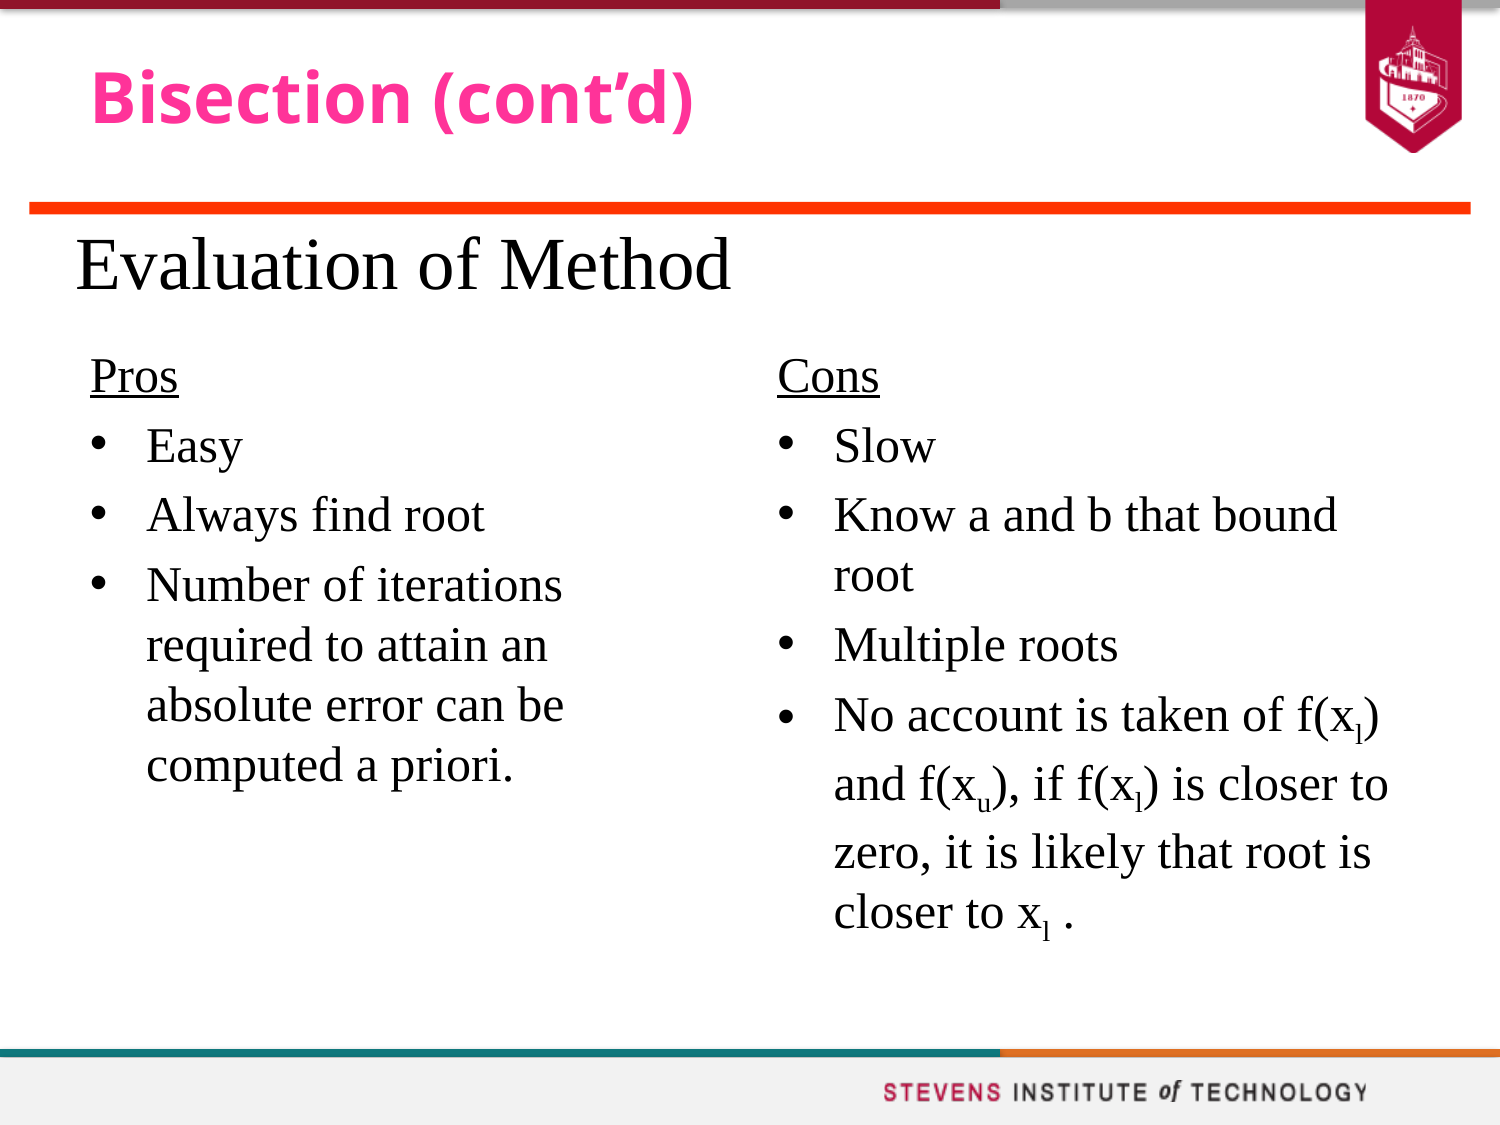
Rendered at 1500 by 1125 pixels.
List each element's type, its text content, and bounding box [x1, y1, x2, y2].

list Cons Slow Know a and b that bound root Multiple roots No account is taken of f(xl) and f(xu), if f(xl) is closer to zero, it is likely that root is closer to xl . [762, 334, 1425, 1077]
title Bisection (cont’d) [75, 45, 1425, 117]
text_box Evaluation of Method [74, 117, 1425, 305]
list Pros Easy Always find root Number of iterations required to attain an absolute error can be computed a priori. [75, 334, 738, 1077]
